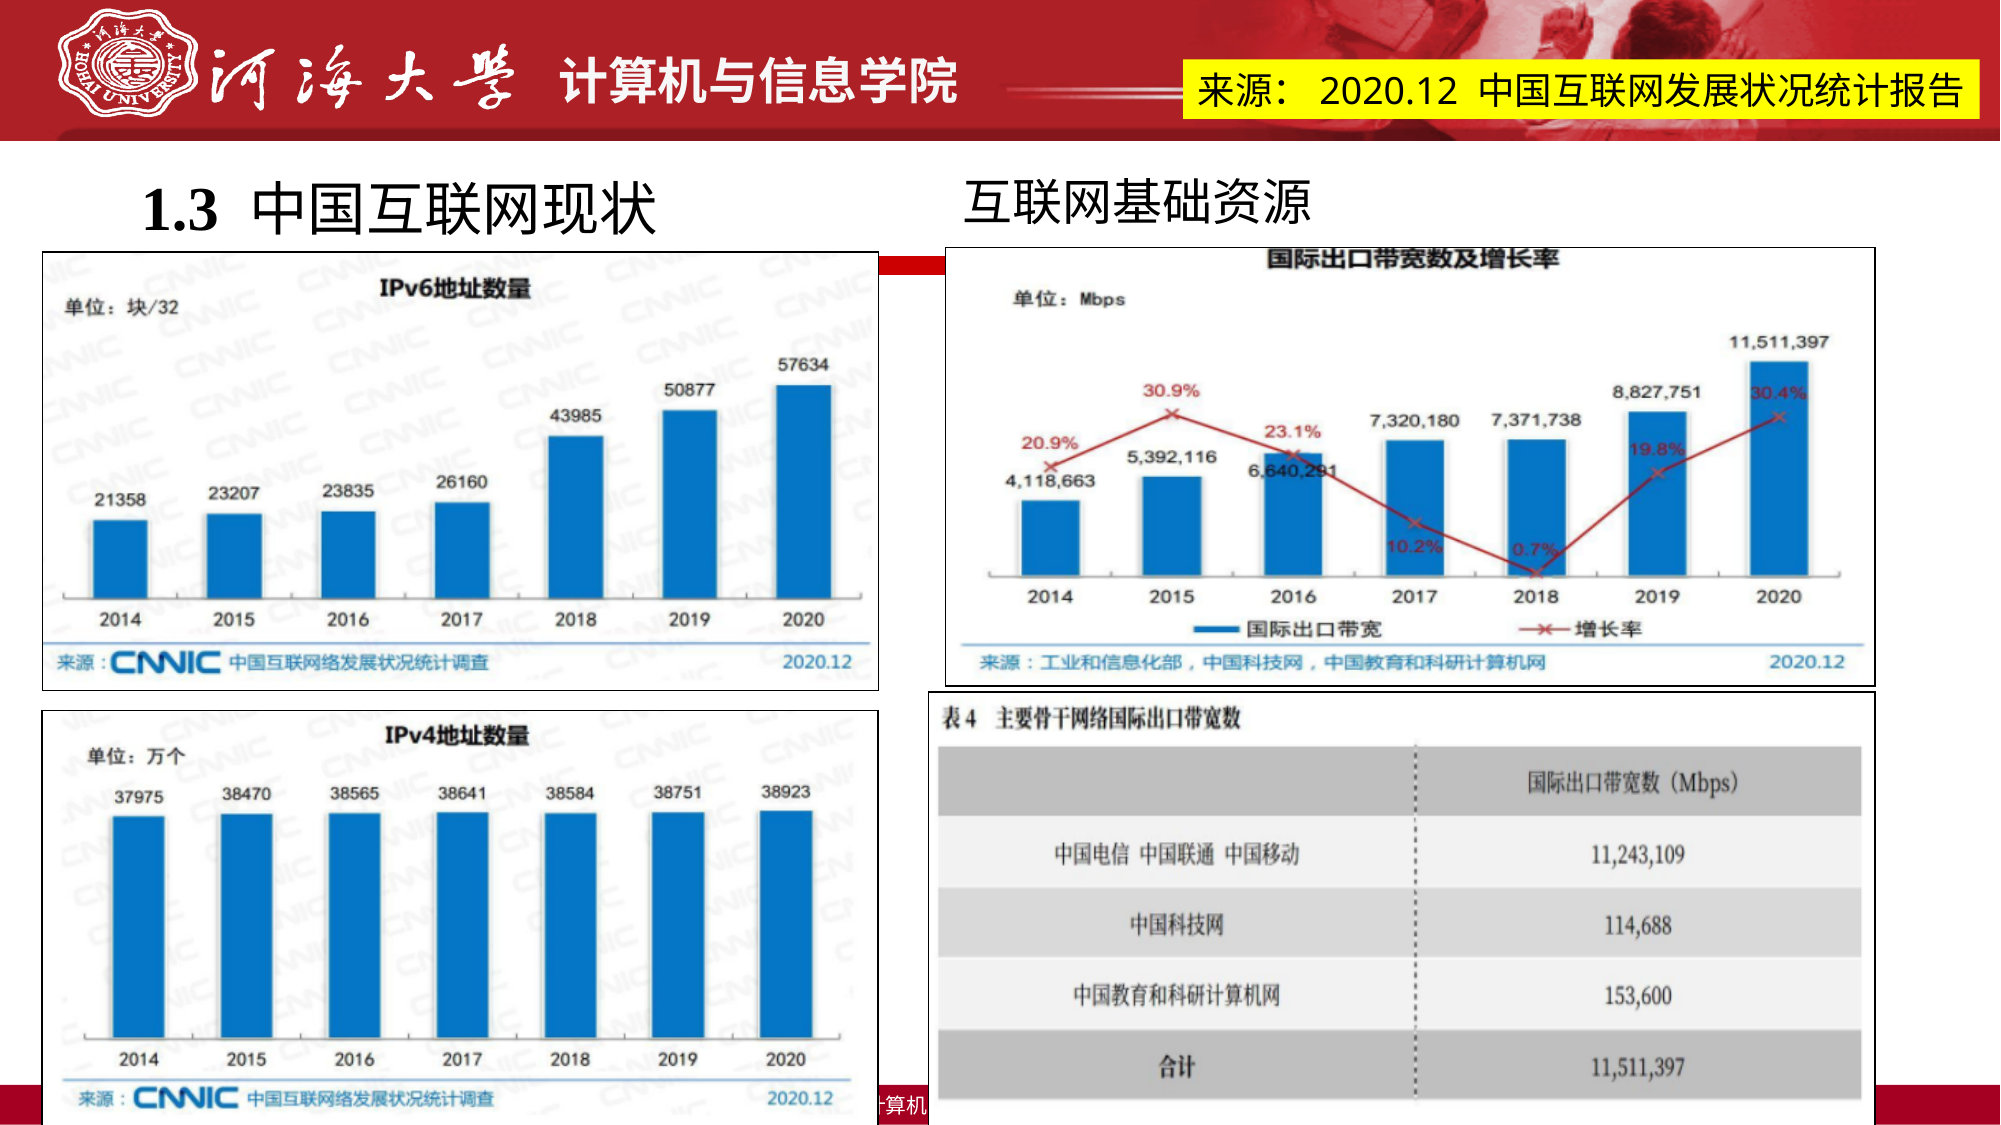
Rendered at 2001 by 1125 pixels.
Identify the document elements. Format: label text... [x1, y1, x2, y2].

picture [0, 0, 2000, 141]
text_box 互联网基础资源 [948, 162, 1328, 238]
picture [42, 252, 878, 691]
title 1.3 中国互联网现状 [125, 137, 894, 250]
text_box 来源：2020.12 中国互联网发展状况统计报告 [1183, 59, 1980, 119]
picture [42, 711, 878, 1125]
picture [945, 248, 1875, 686]
picture [928, 692, 1875, 1125]
